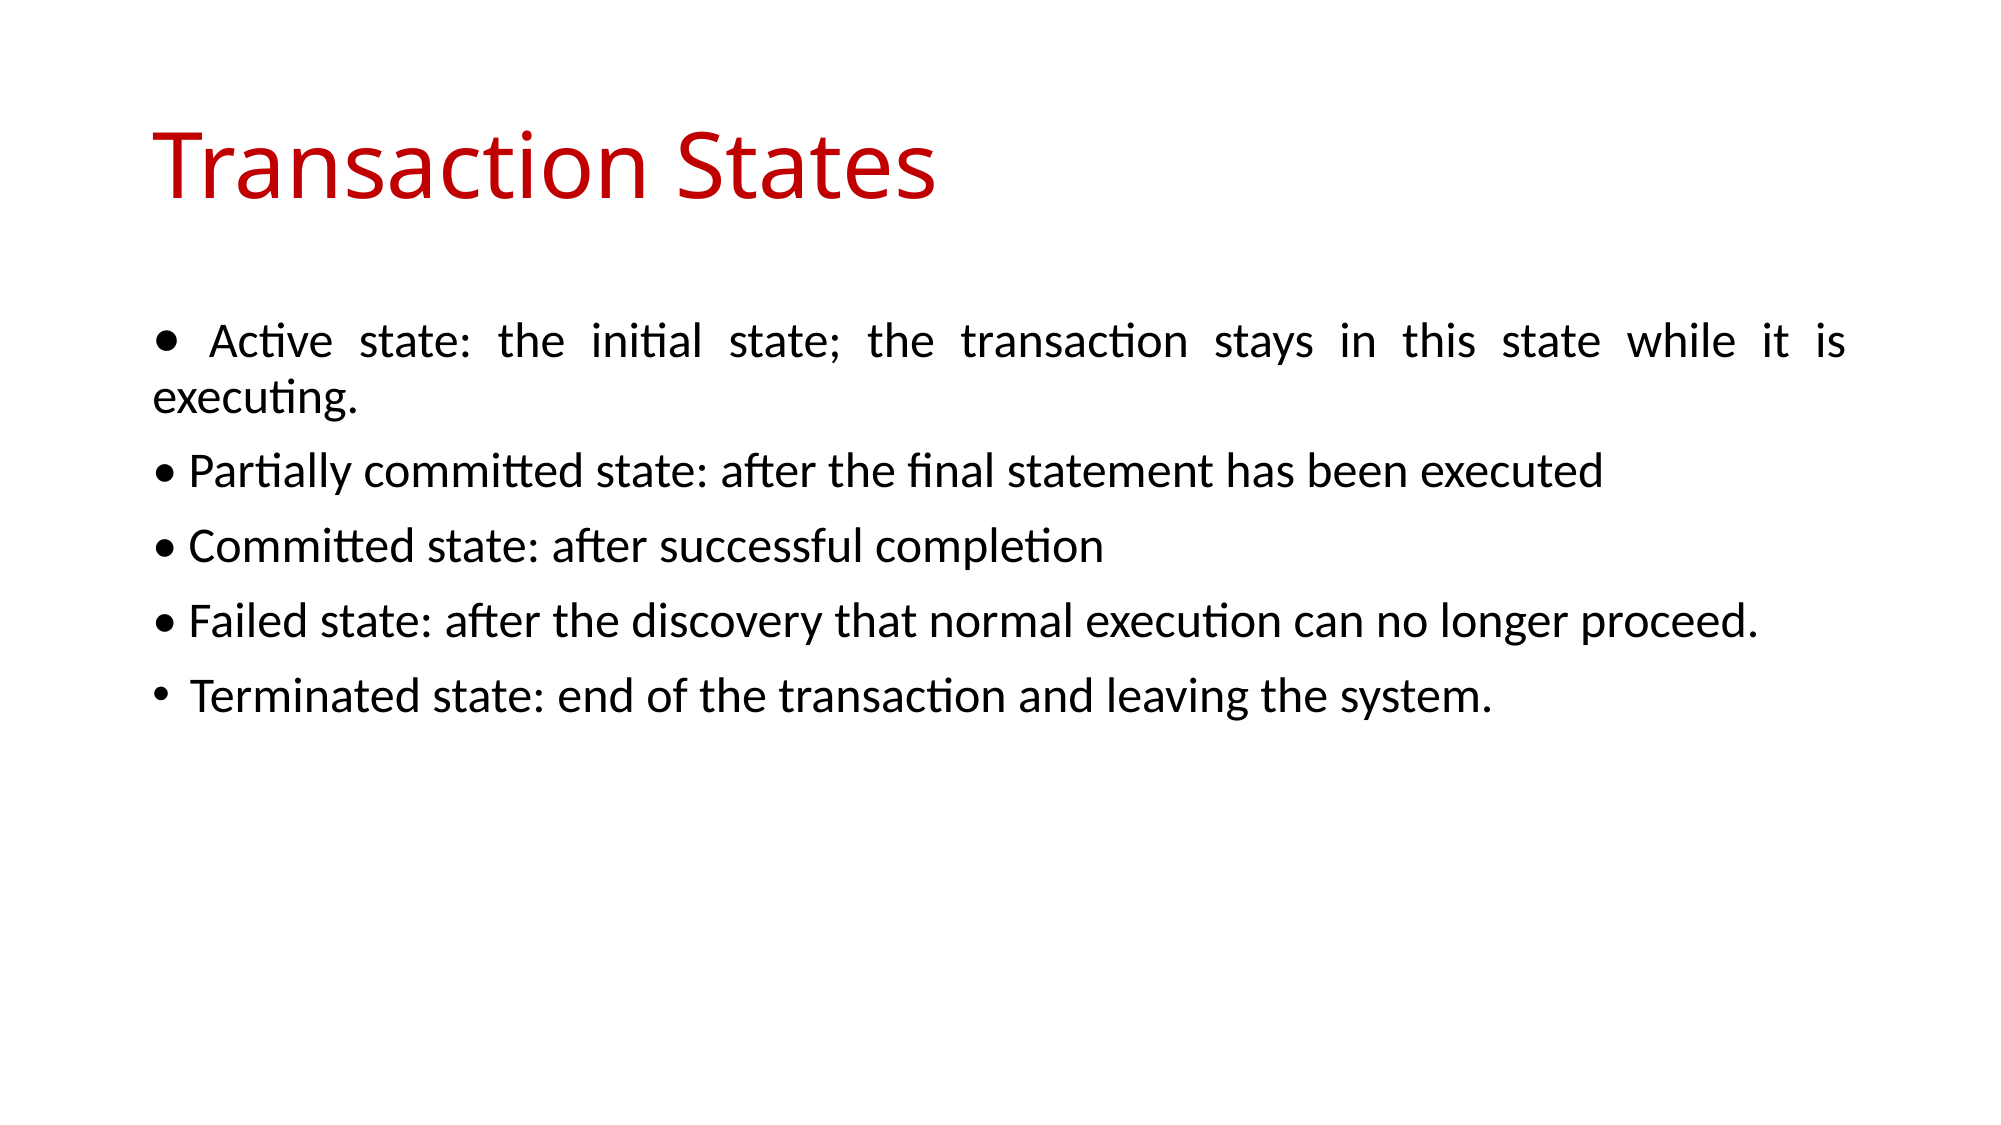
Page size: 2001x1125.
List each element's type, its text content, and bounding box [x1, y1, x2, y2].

title Transaction States [137, 59, 1863, 278]
list • Active state: the initial state; the transaction stays in this state while it is executing. • Partially committed state: after the final statement has been executed • Committed state: after successful completion • Failed state: after the discovery that normal execution can no longer proceed. Terminated state: end of the transaction and leaving the system. [137, 299, 1863, 1014]
